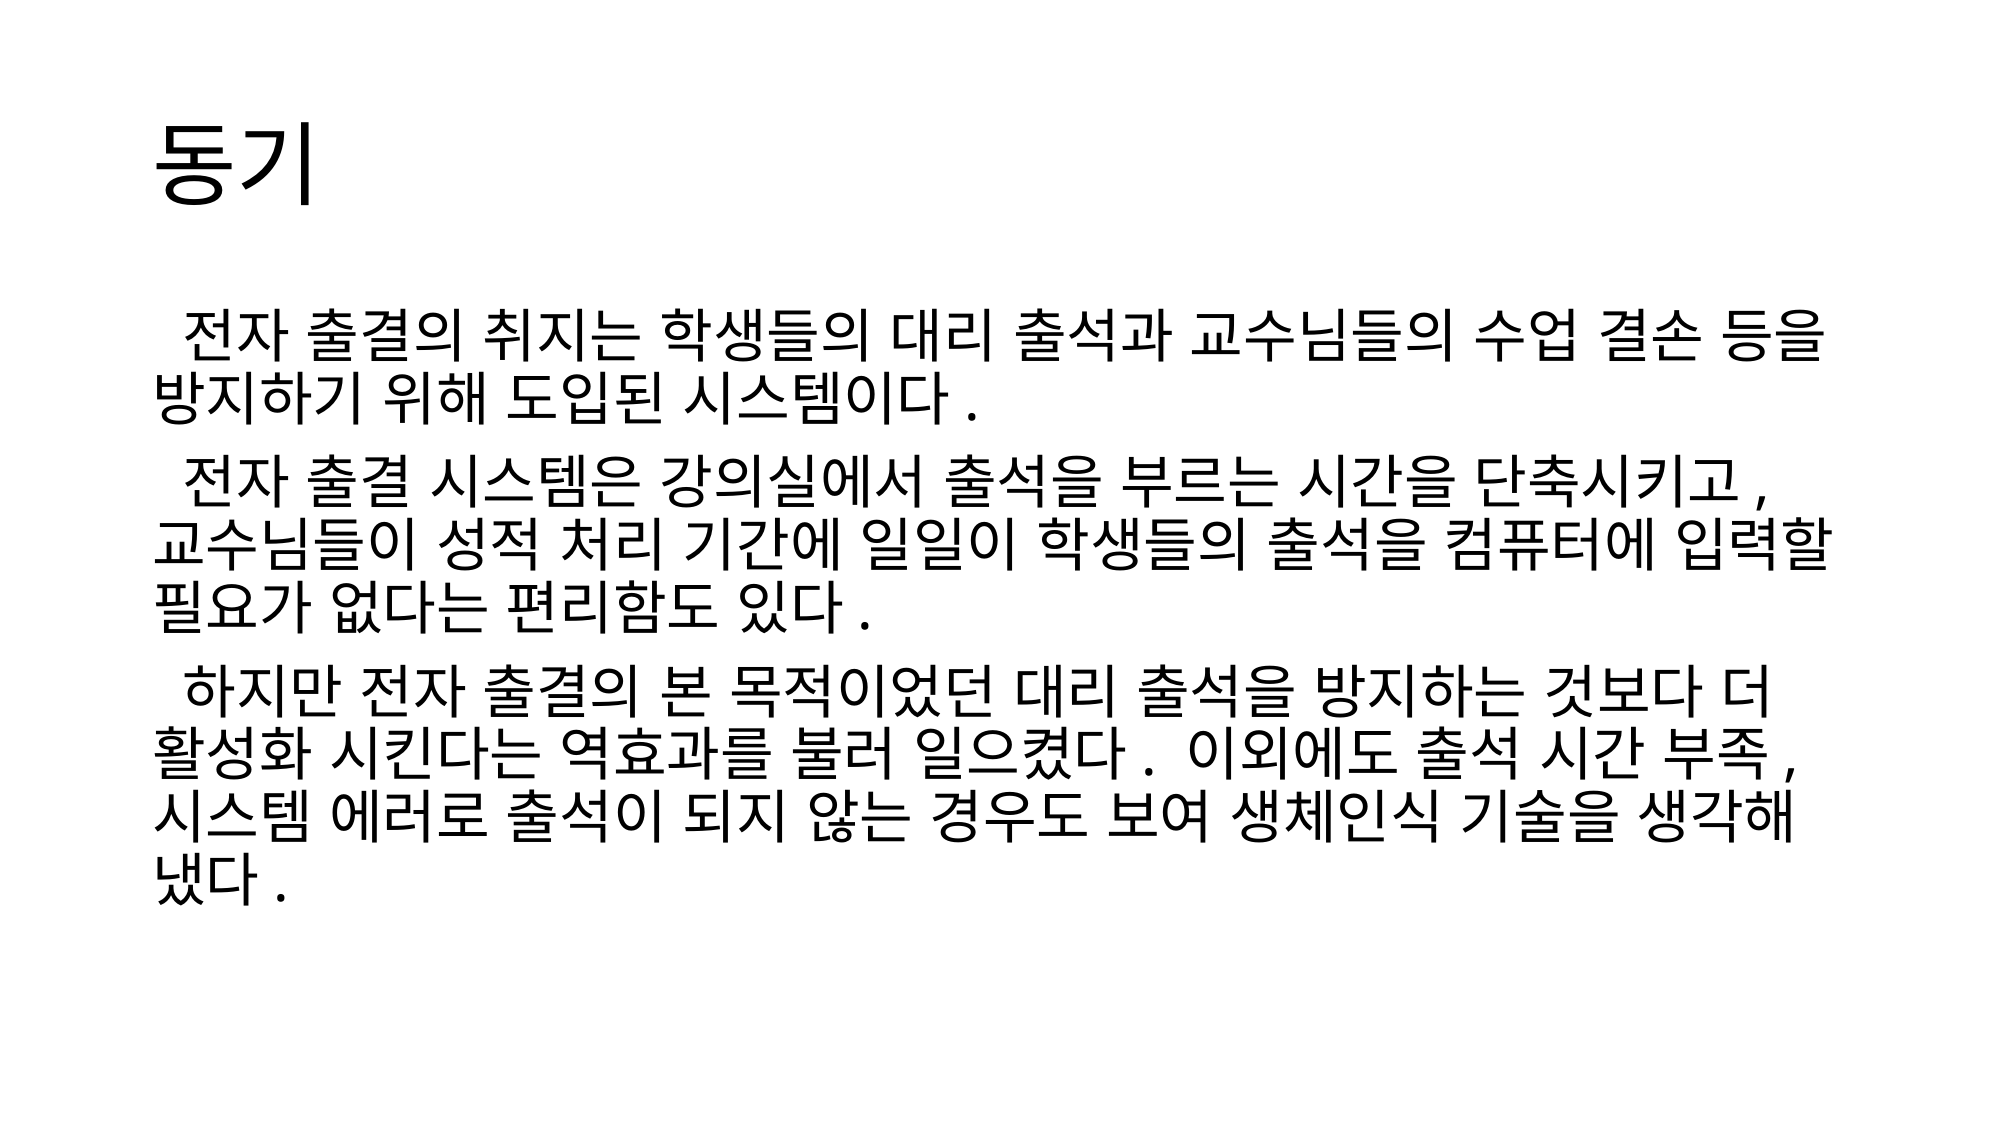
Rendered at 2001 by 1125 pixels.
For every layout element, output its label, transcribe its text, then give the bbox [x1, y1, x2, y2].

title 동기 [137, 59, 1863, 278]
list 전자 출결의 취지는 학생들의 대리 출석과 교수님들의 수업 결손 등을 방지하기 위해 도입된 시스템이다. 전자 출결 시스템은 강의실에서 출석을 부르는 시간을 단축시키고, 교수님들이 성적 처리 기간에 일일이 학생들의 출석을 컴퓨터에 입력할 필요가 없다는 편리함도 있다. 하지만 전자 출결의 본 목적이었던 대리 출석을 방지하는 것보다 더 활성화 시킨다는 역효과를 불러 일으켰다. 이외에도 출석 시간 부족, 시스템 에러로 출석이 되지 않는 경우도 보여 생체인식 기술을 생각해 냈다. [137, 299, 1863, 1014]
